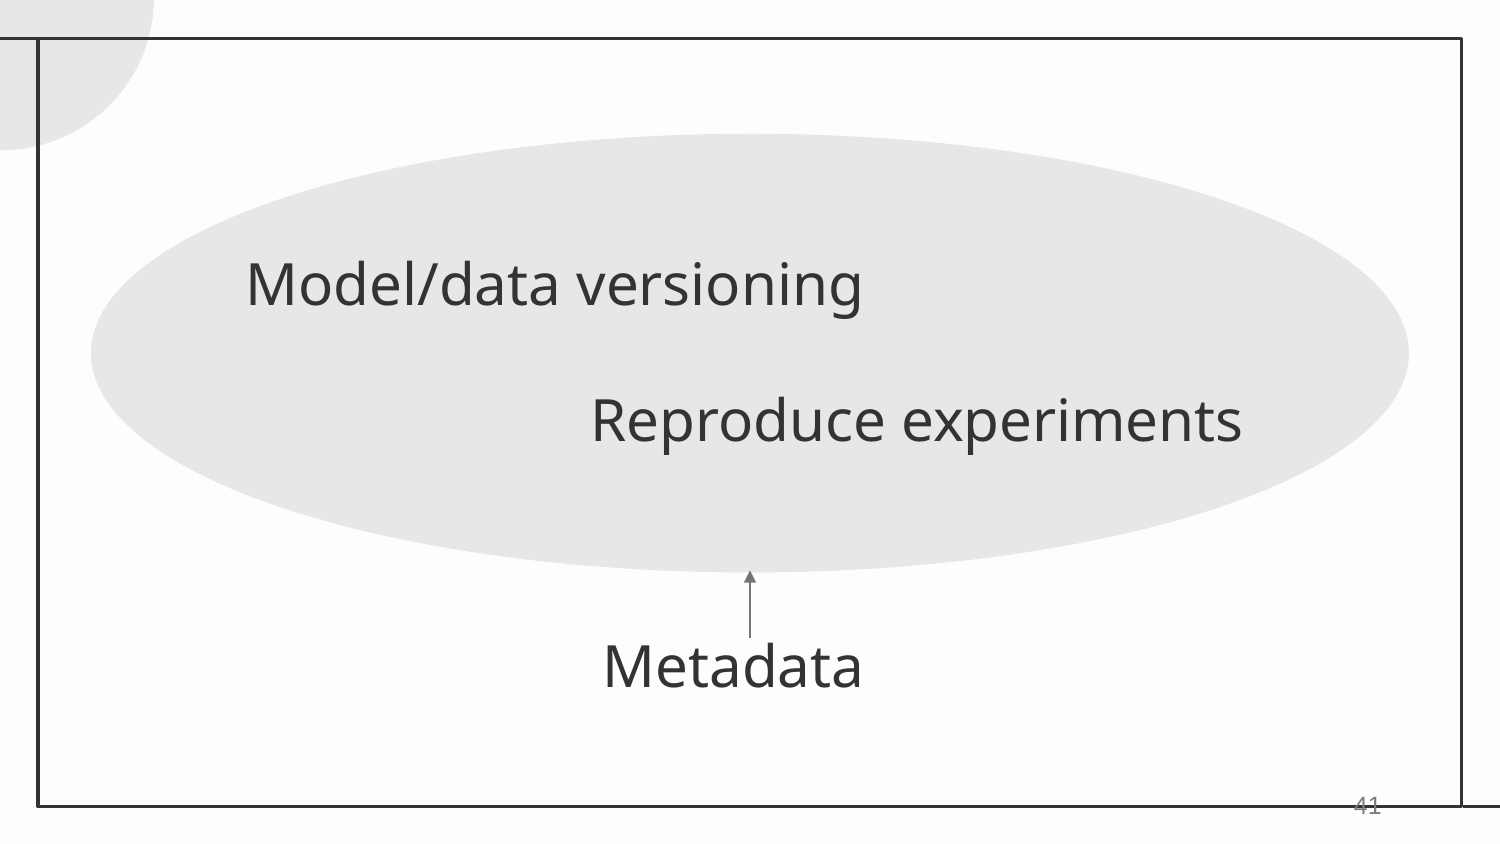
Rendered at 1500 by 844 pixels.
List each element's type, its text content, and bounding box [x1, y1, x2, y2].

text_box Reproduce experiments [575, 362, 1365, 468]
title Model/data versioning [230, 226, 921, 333]
text_box [93, 135, 1407, 571]
text_box Metadata [587, 608, 892, 714]
slide_number ‹#› [1059, 782, 1397, 828]
